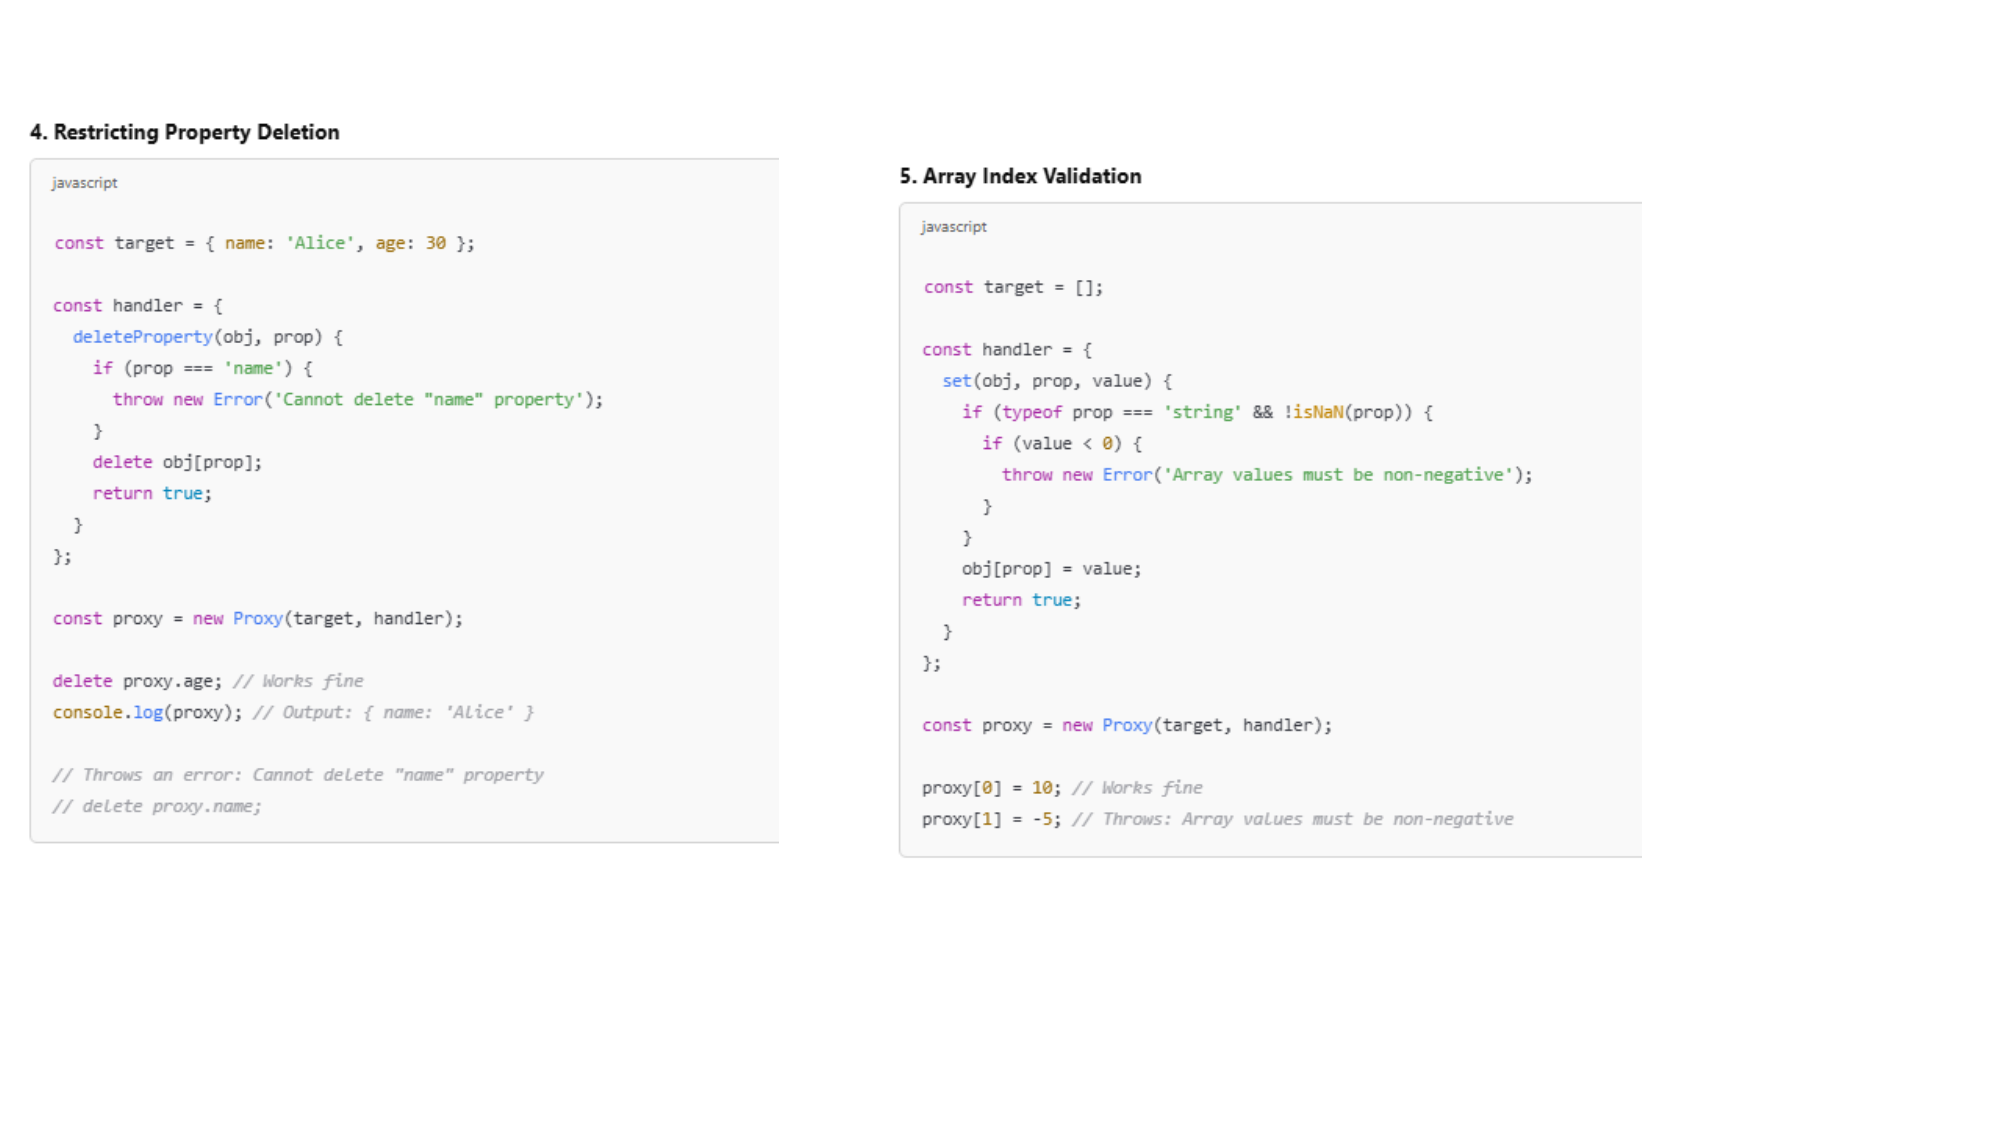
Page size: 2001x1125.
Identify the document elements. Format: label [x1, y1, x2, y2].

picture [860, 146, 1642, 869]
picture [0, 88, 779, 853]
